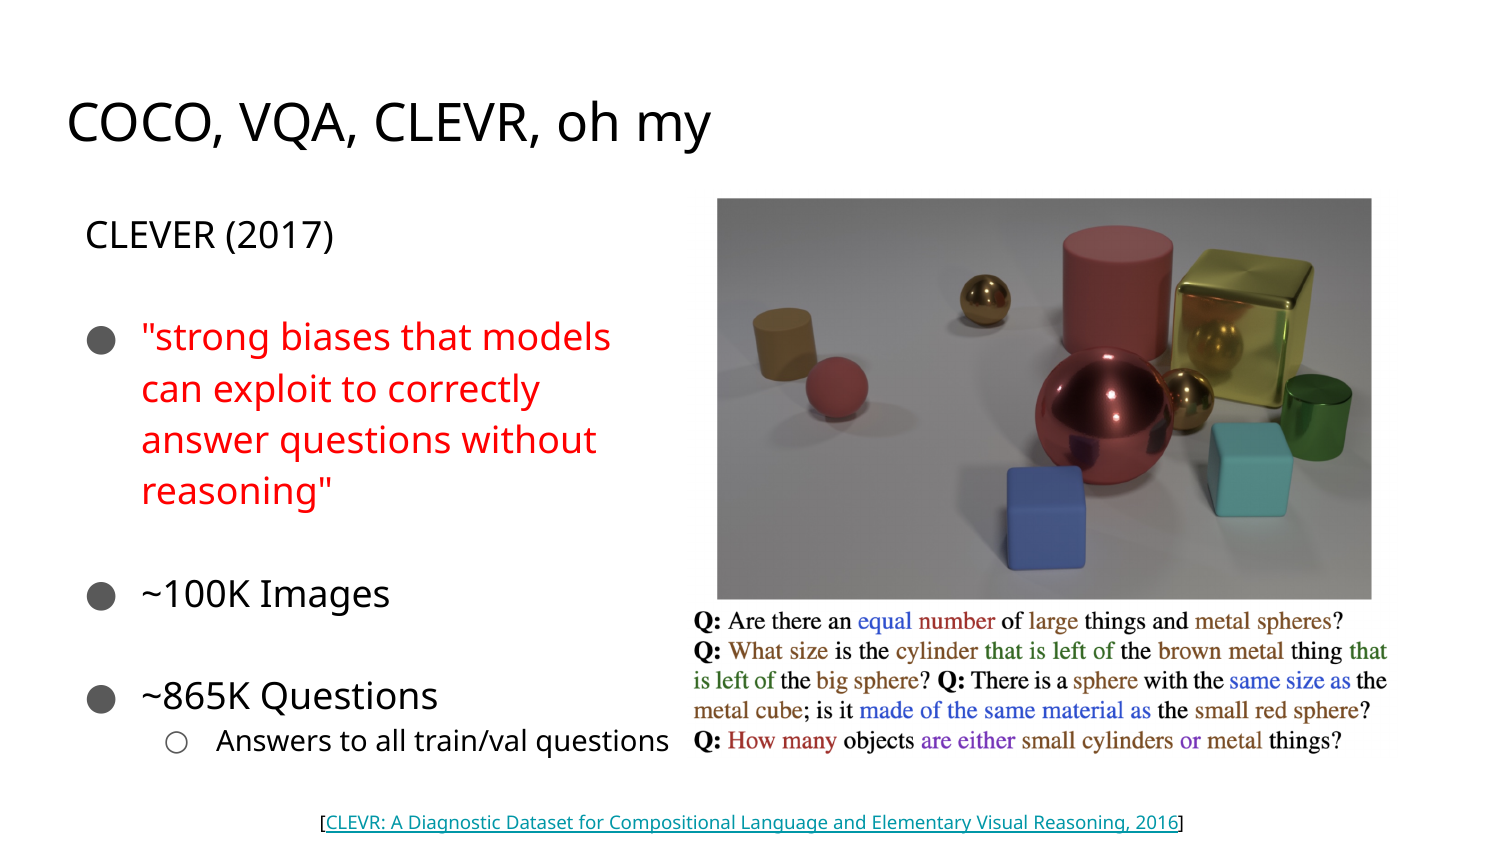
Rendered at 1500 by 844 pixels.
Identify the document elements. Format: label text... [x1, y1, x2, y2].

picture [686, 189, 1398, 759]
list CLEVER (2017) "strong biases that models can exploit to correctly answer questions without reasoning" ~100K Images ~865K Questions Answers to all train/val questions [51, 189, 684, 750]
title COCO, VQA, CLEVR, oh my [51, 72, 1449, 167]
text_box [CLEVR: A Diagnostic Dataset for Compositional Language and Elementary Visual Reasoning, 2016] [0, 798, 1500, 844]
